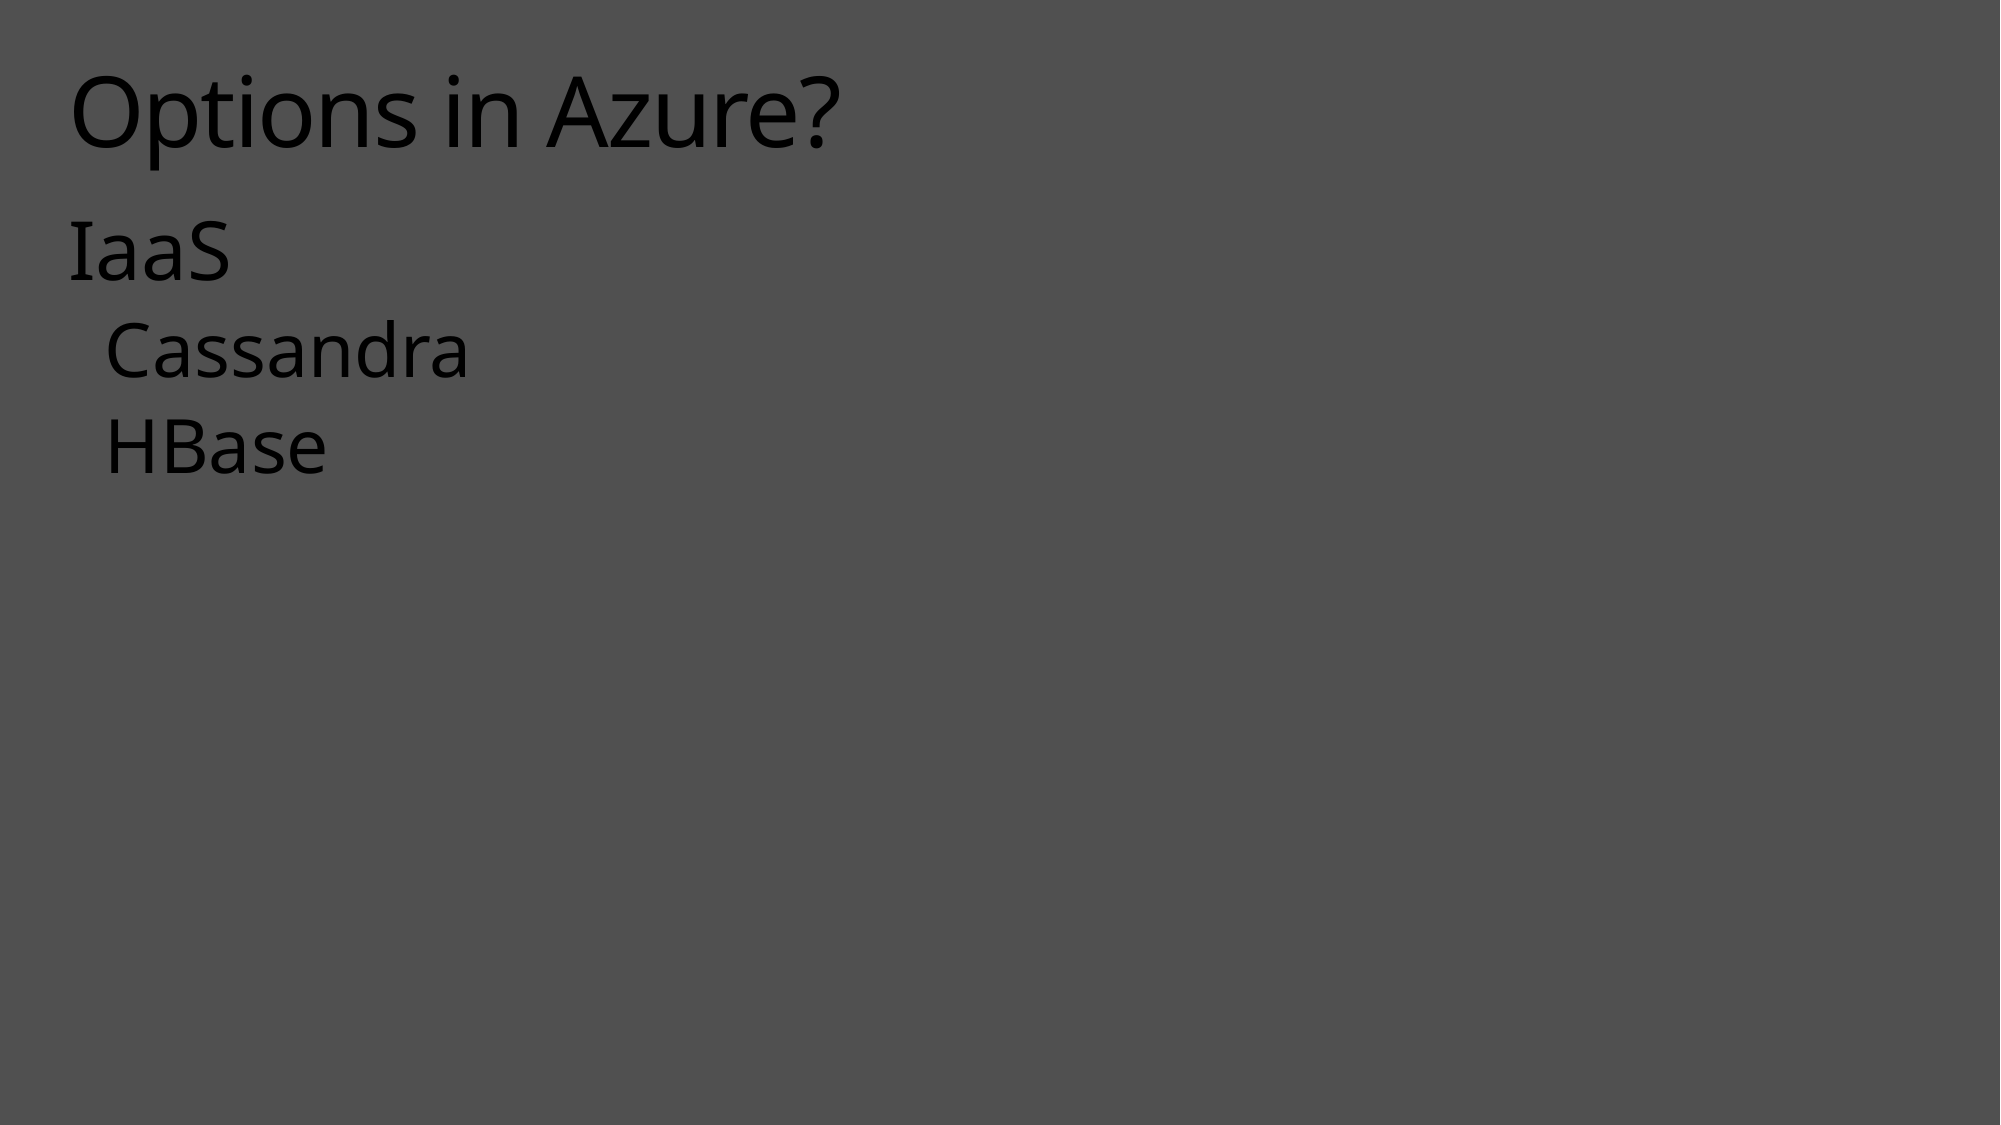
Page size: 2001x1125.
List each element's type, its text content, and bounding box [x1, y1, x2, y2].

title Options in Azure? [44, 47, 1957, 196]
list IaaS Cassandra HBase [44, 195, 1956, 733]
